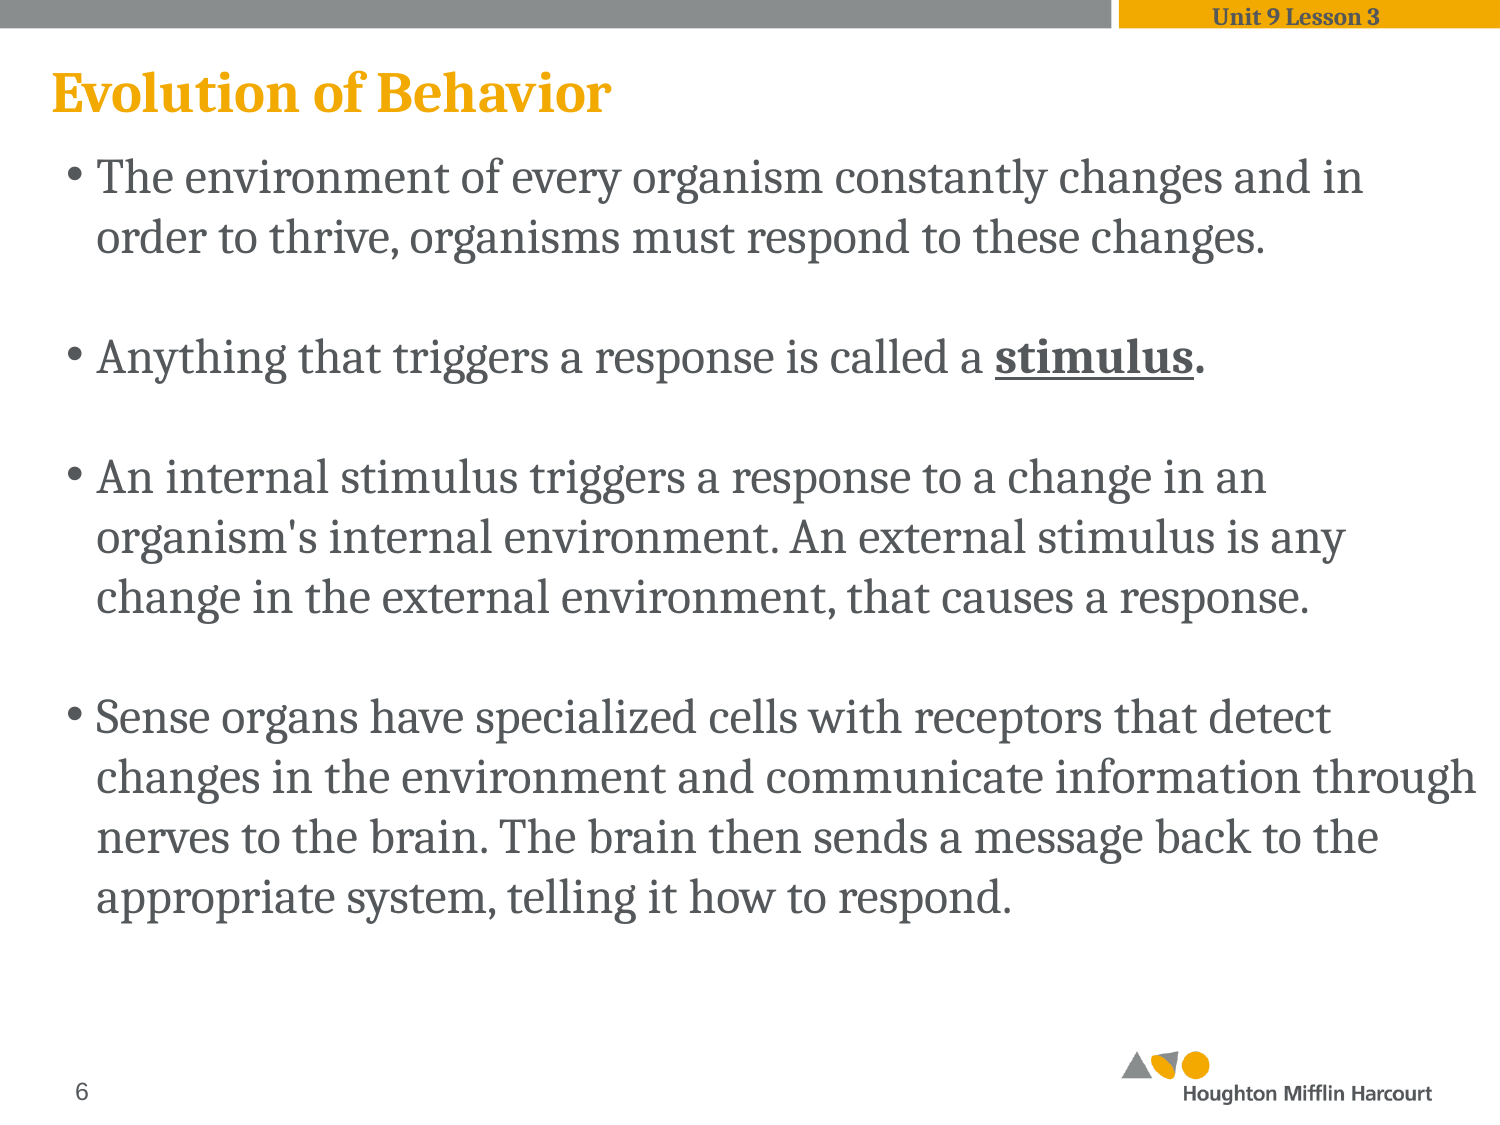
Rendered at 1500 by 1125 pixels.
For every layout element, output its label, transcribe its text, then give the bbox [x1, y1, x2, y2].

picture [1119, 1049, 1434, 1107]
text_box Unit 9 Lesson 3 [1197, 0, 1404, 39]
text_box The environment of every organism constantly changes and in order to thrive, organisms must respond to these changes. Anything that triggers a response is called a stimulus. An internal stimulus triggers a response to a change in an organism's internal environment. An external stimulus is any change in the external environment, that causes a response. Sense organs have specialized cells with receptors that detect changes in the environment and communicate information through nerves to the brain. The brain then sends a message back to the appropriate system, telling it how to respond. [50, 135, 1500, 991]
title Evolution of Behavior [51, 46, 1401, 135]
slide_number ‹#› [75, 1045, 187, 1106]
